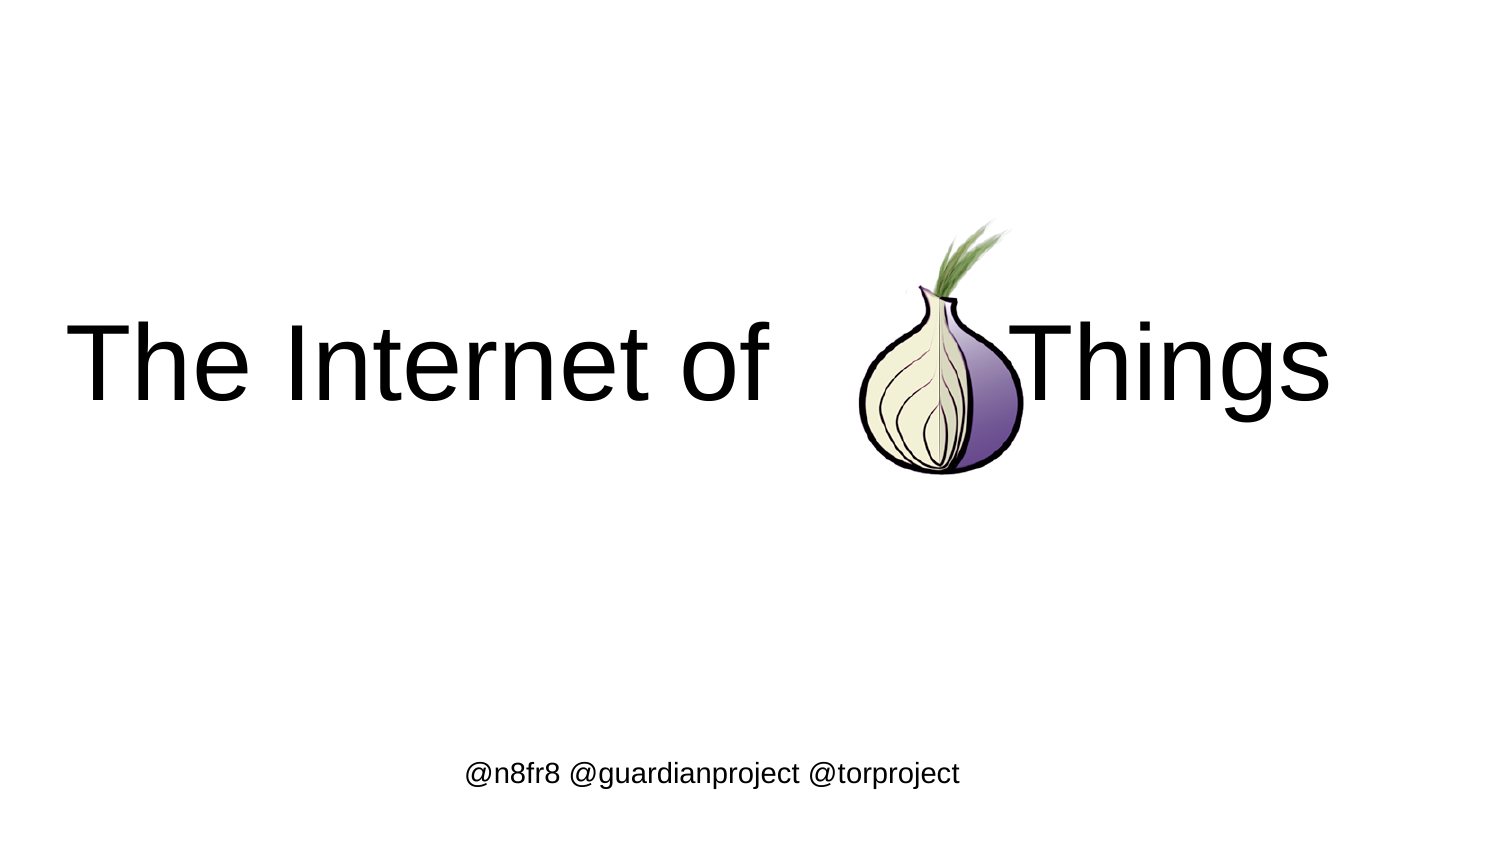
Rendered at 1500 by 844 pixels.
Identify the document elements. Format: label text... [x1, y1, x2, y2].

text_box @n8fr8 @guardianproject @torproject [172, 739, 1253, 844]
text_box The Internet of Things [51, 352, 1449, 491]
picture [805, 208, 1075, 478]
